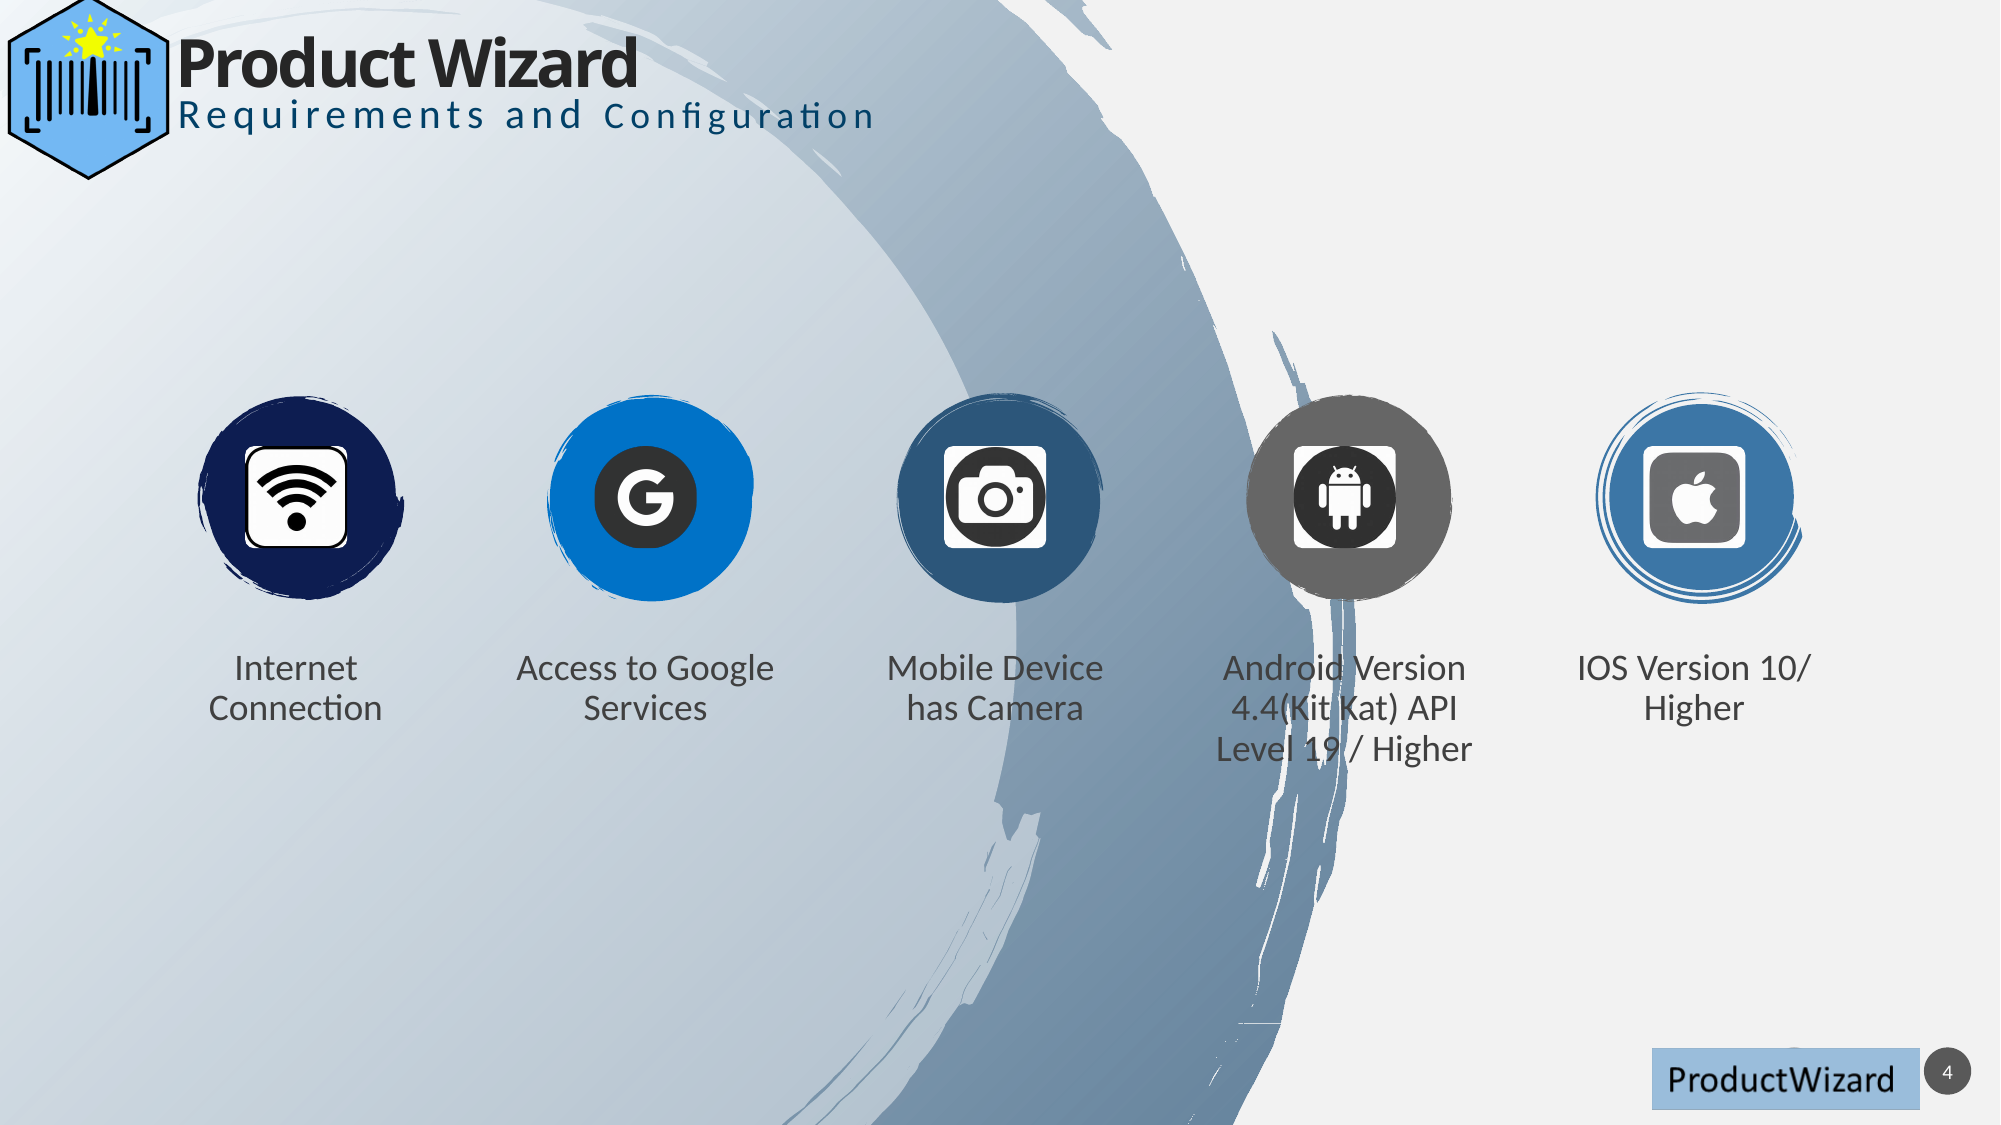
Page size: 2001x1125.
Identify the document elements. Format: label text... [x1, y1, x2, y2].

title Product Wizard [176, 30, 2000, 102]
picture [1643, 1043, 1920, 1125]
list Android Version 4.4(Kit Kat) API Level 19 / Higher [1211, 648, 1478, 767]
list Mobile Device has Camera [862, 648, 1129, 708]
slide_number 4 [1923, 1047, 1972, 1095]
list Access to Google Services [512, 648, 779, 708]
picture [1293, 446, 1396, 549]
list IOS Version 10/ Higher [1561, 648, 1828, 708]
picture [0, 0, 176, 188]
picture [245, 446, 348, 549]
picture [594, 446, 697, 549]
picture [1643, 446, 1746, 549]
list Internet Connection [163, 648, 429, 708]
text_box Requirements and Configuration [163, 84, 1368, 212]
picture [944, 446, 1047, 549]
